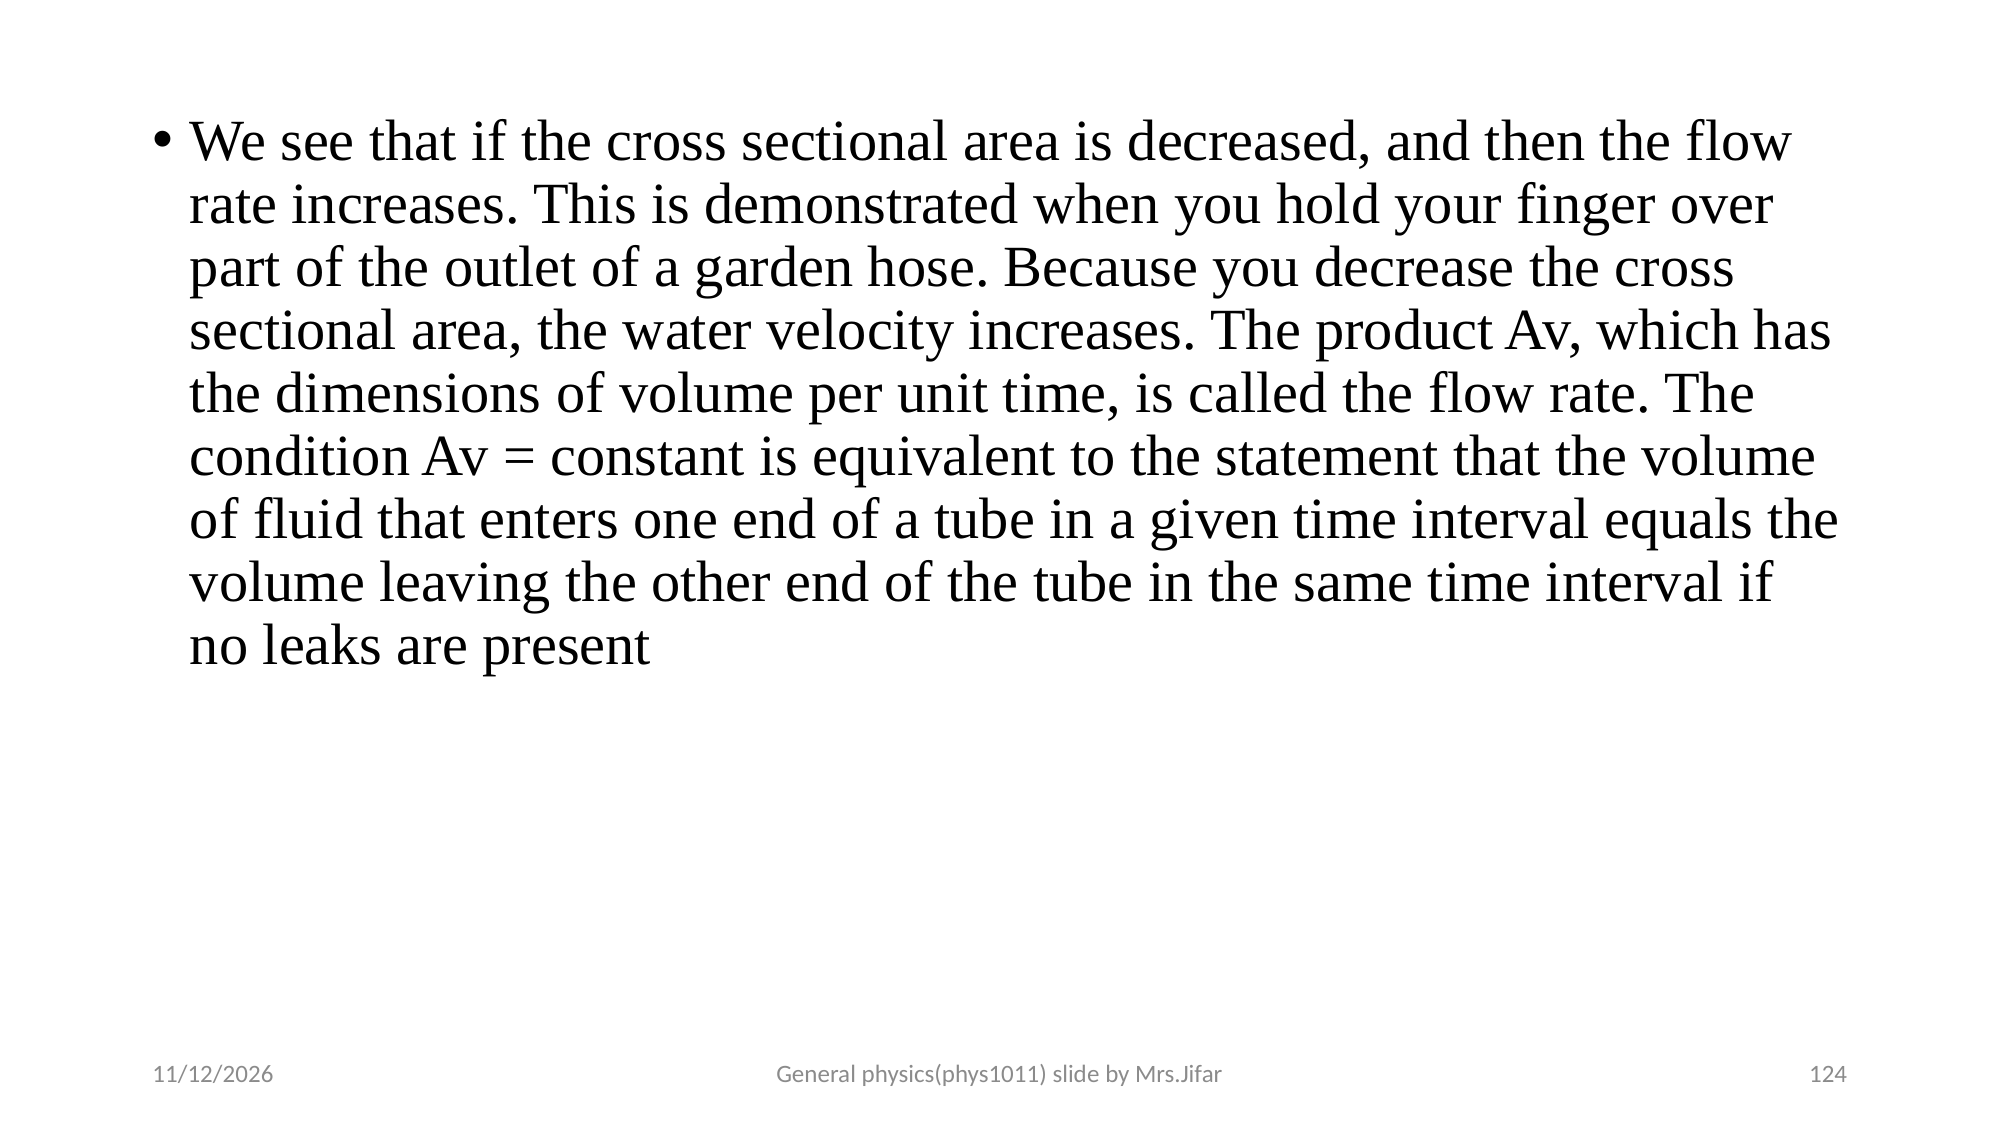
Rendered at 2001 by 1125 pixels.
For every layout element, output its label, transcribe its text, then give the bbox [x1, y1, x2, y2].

slide_number 124 [1412, 1042, 1863, 1103]
slide_number 13-Jan-20 [137, 1042, 588, 1103]
footer General physics(phys1011) slide by Mrs.Jifar [662, 1042, 1338, 1103]
